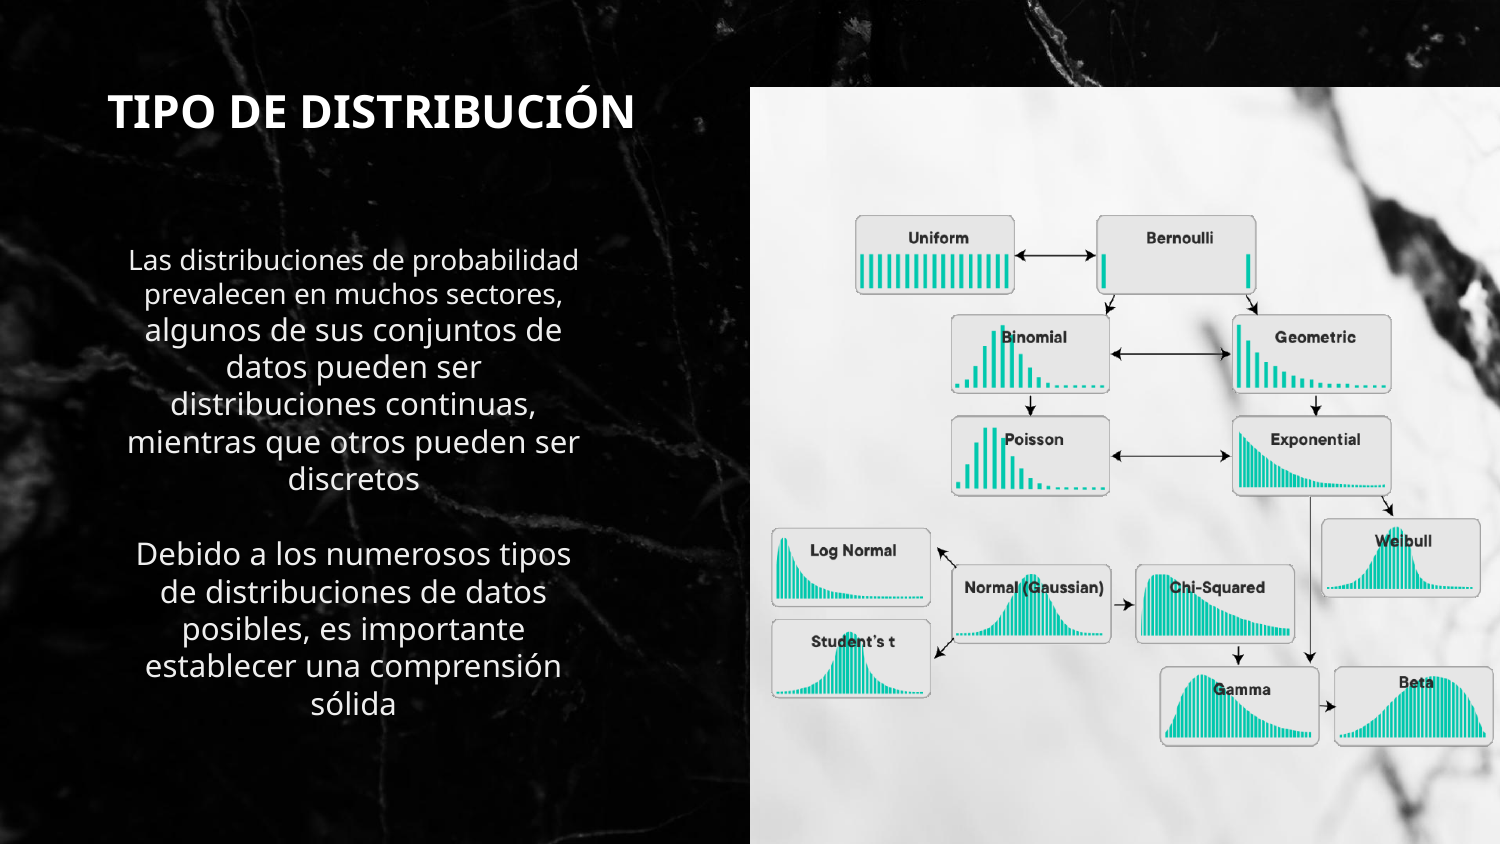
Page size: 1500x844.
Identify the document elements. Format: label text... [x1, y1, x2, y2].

picture [0, 0, 1500, 844]
title TIPO DE DISTRIBUCIÓN [92, 67, 660, 156]
text_box Las distribuciones de probabilidad prevalecen en muchos sectores, algunos de sus conjuntos de datos pueden ser distribuciones continuas, mientras que otros pueden ser discretos Debido a los numerosos tipos de distribuciones de datos posibles, es importante establecer una comprensión sólida [107, 227, 600, 737]
